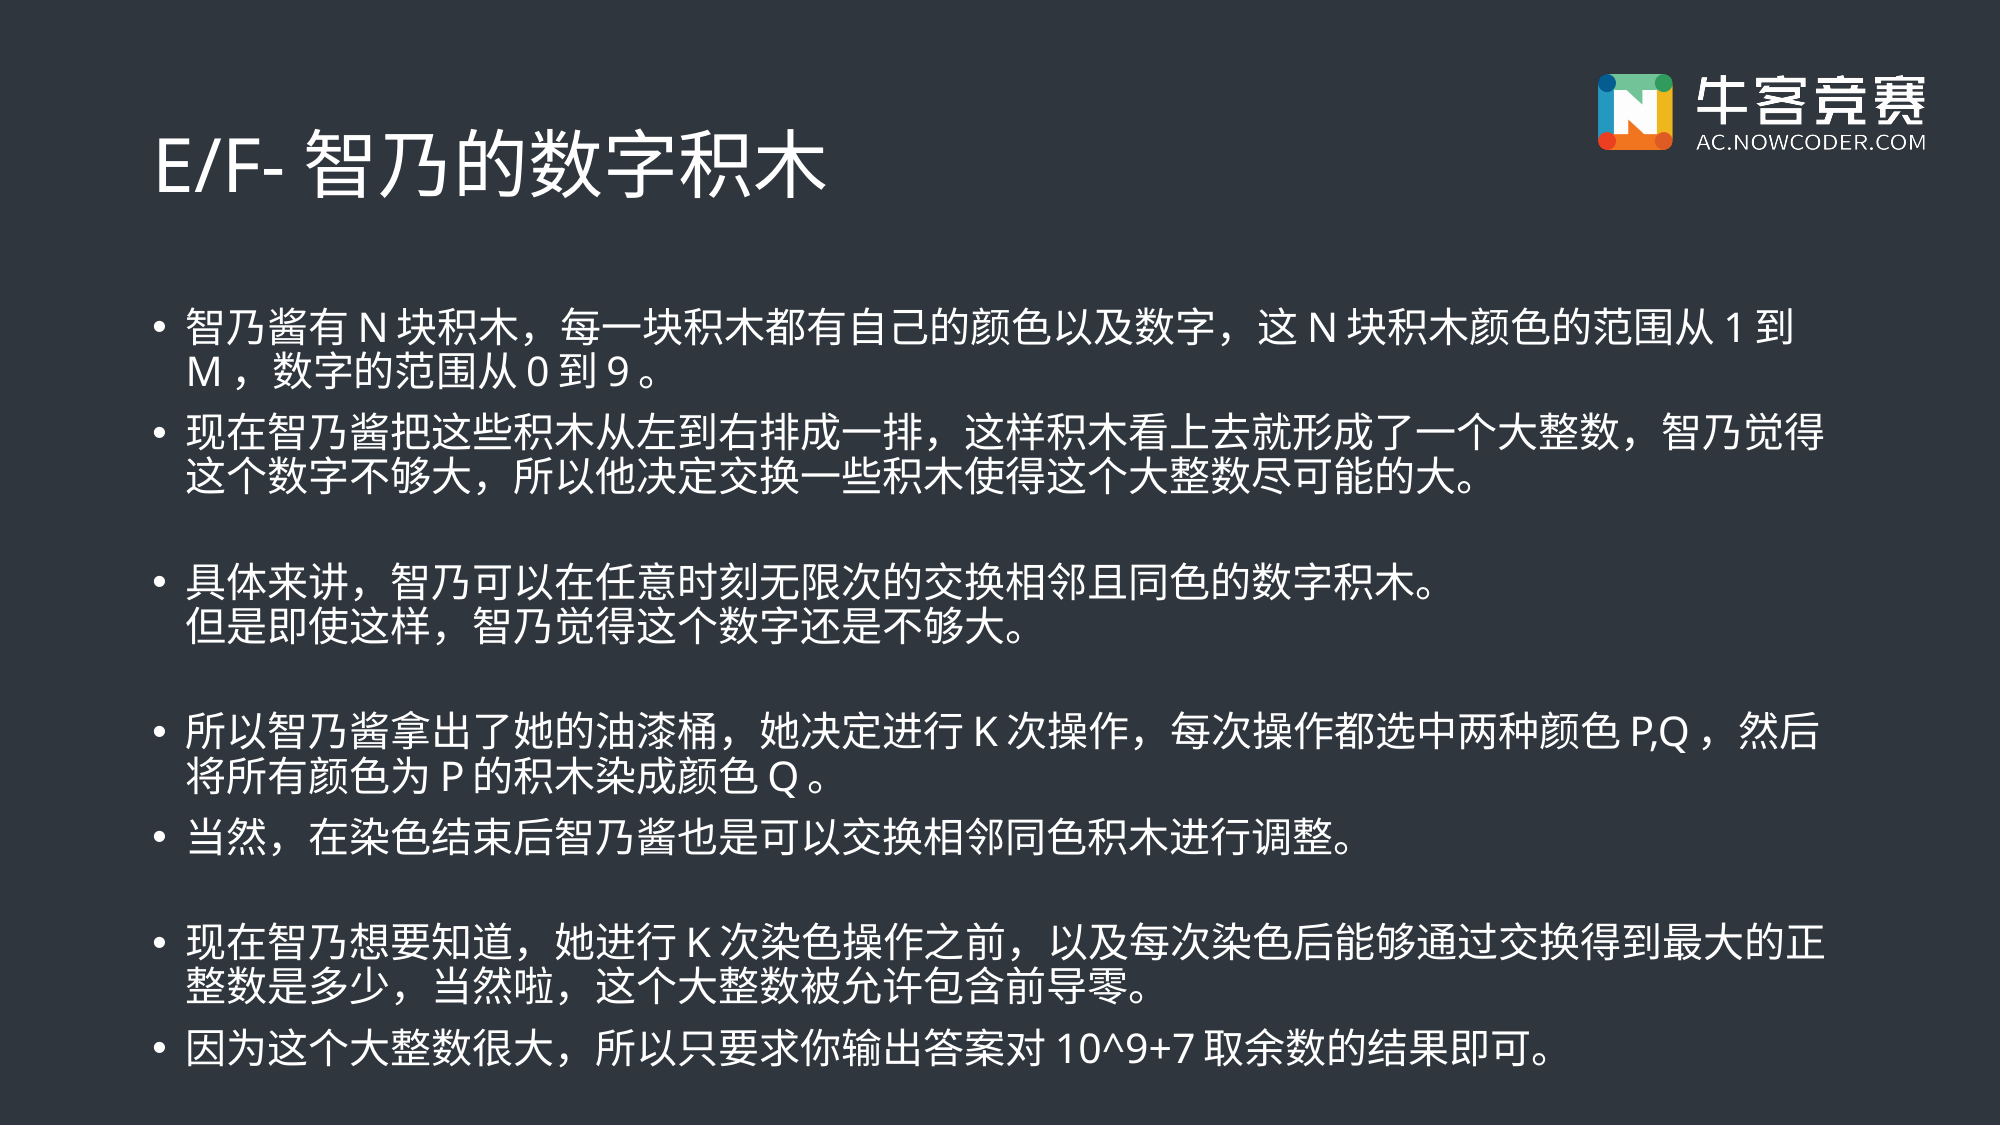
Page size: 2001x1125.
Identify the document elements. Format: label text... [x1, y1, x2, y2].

list 智乃酱有N块积木，每一块积木都有自己的颜色以及数字，这N块积木颜色的范围从1到M，数字的范围从0到9。 现在智乃酱把这些积木从左到右排成一排，这样积木看上去就形成了一个大整数，智乃觉得这个数字不够大，所以他决定交换一些积木使得这个大整数尽可能的大。 具体来讲，智乃可以在任意时刻无限次的交换相邻且同色的数字积木。 但是即使这样，智乃觉得这个数字还是不够大。 所以智乃酱拿出了她的油漆桶，她决定进行K次操作，每次操作都选中两种颜色P,Q，然后将所有颜色为P的积木染成颜色Q。 当然，在染色结束后智乃酱也是可以交换相邻同色积木进行调整。 现在智乃想要知道，她进行K次染色操作之前，以及每次染色后能够通过交换得到最大的正整数是多少，当然啦，这个大整数被允许包含前导零。 因为这个大整数很大，所以只要求你输出答案对10^9+7取余数的结果即可。 [137, 299, 1863, 1084]
picture [1863, 74, 1925, 150]
title E/F-智乃的数字积木 [137, 59, 1863, 278]
